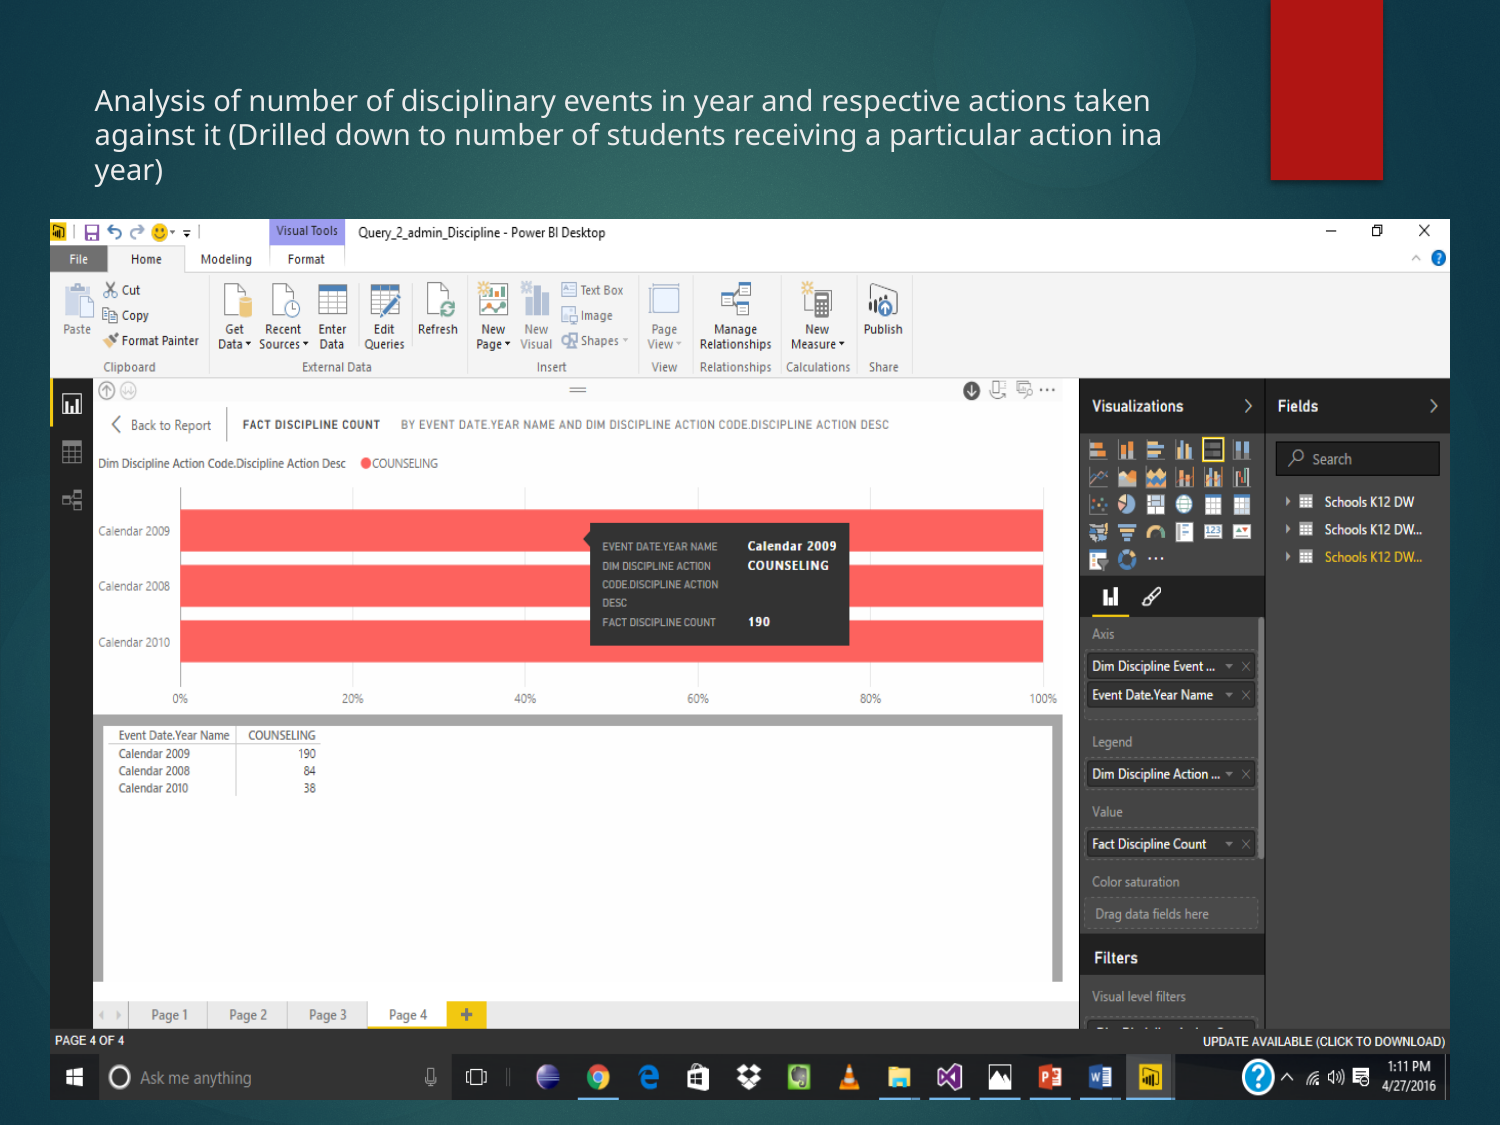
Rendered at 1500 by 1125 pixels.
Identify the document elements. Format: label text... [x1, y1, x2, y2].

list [49, 219, 1451, 1101]
title Analysis of number of disciplinary events in year and respective actions taken against it (Drilled down to number of students receiving a particular action ina year) [79, 74, 1237, 218]
